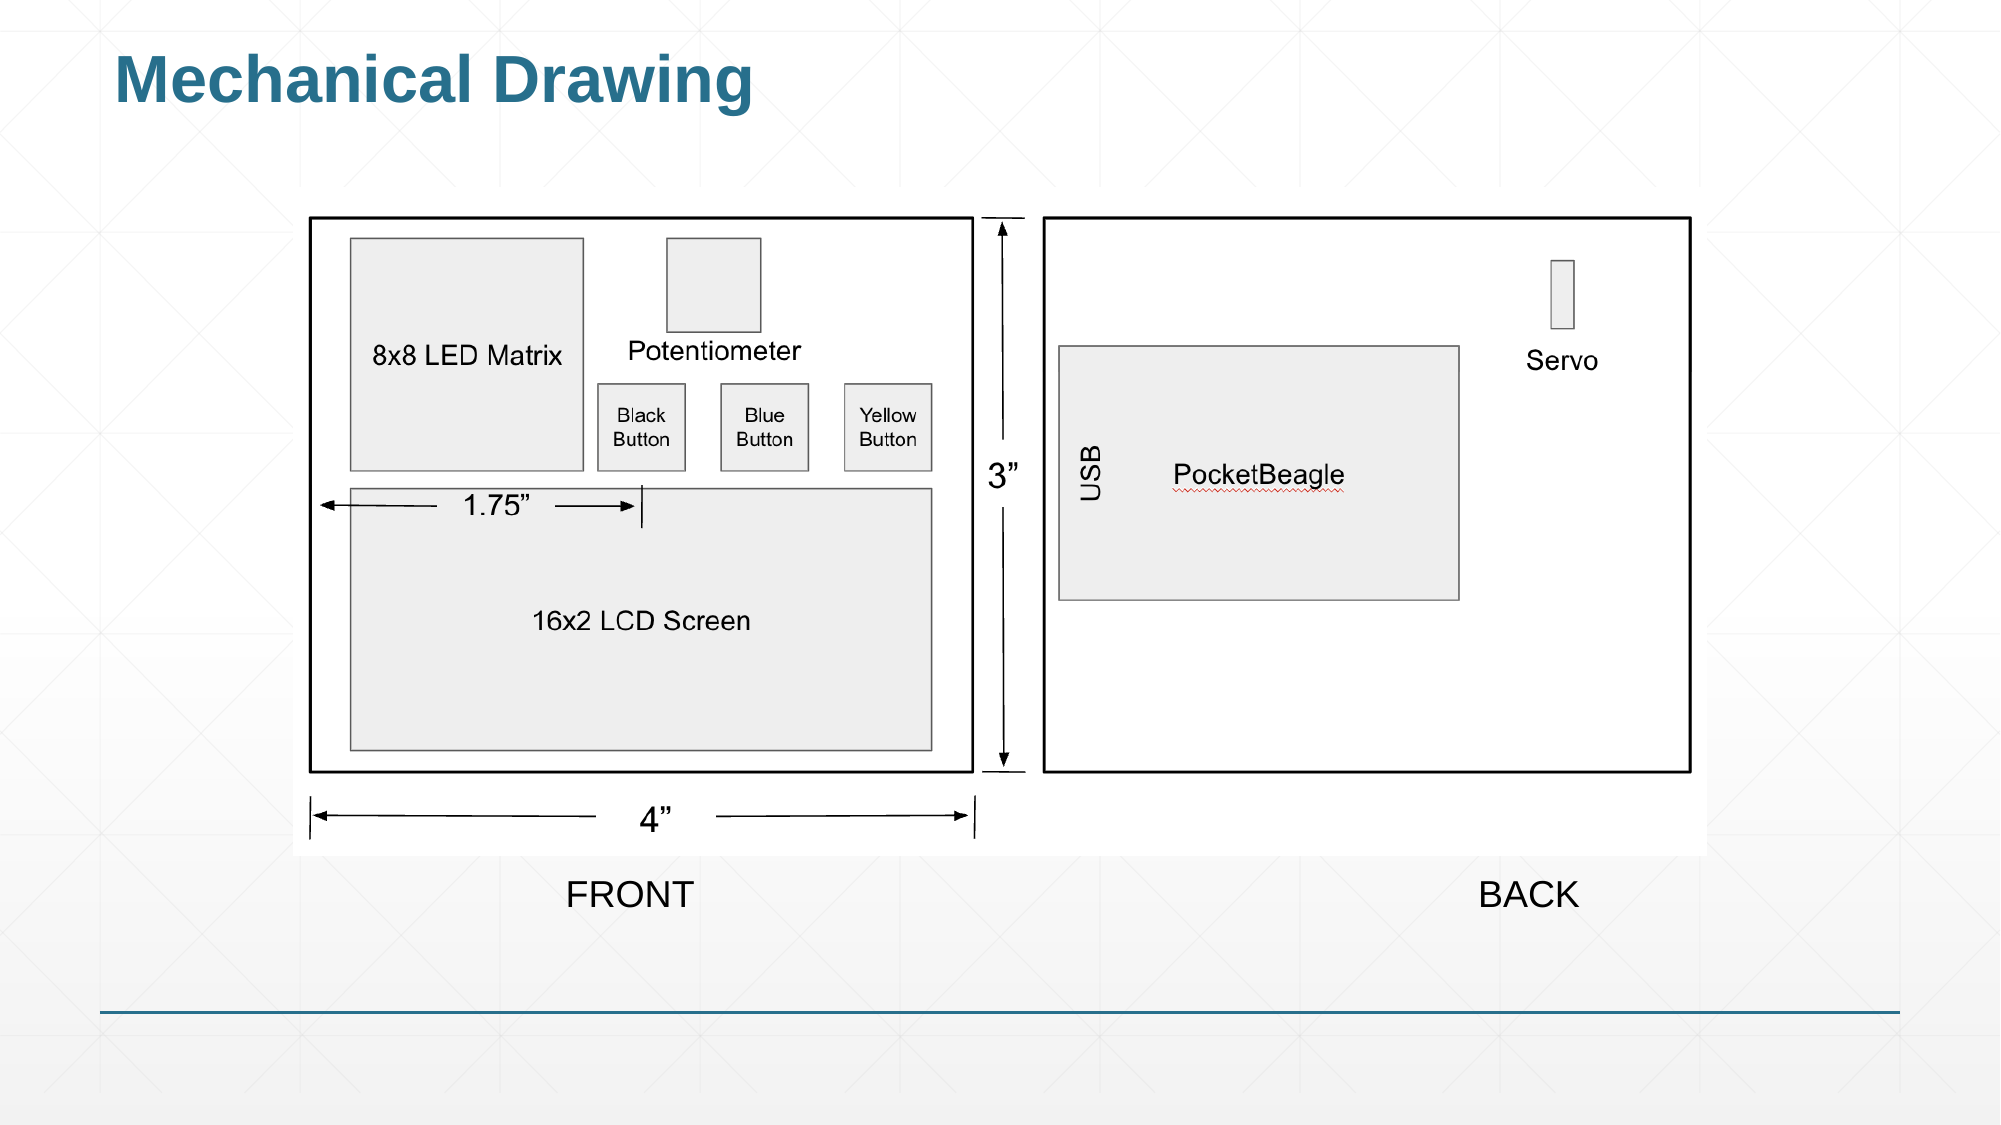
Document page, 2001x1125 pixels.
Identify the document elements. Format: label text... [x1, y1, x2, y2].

text_box BACK [1463, 862, 1595, 923]
title Mechanical Drawing [99, 37, 1900, 188]
text_box FRONT [550, 862, 710, 923]
picture [293, 187, 1707, 856]
